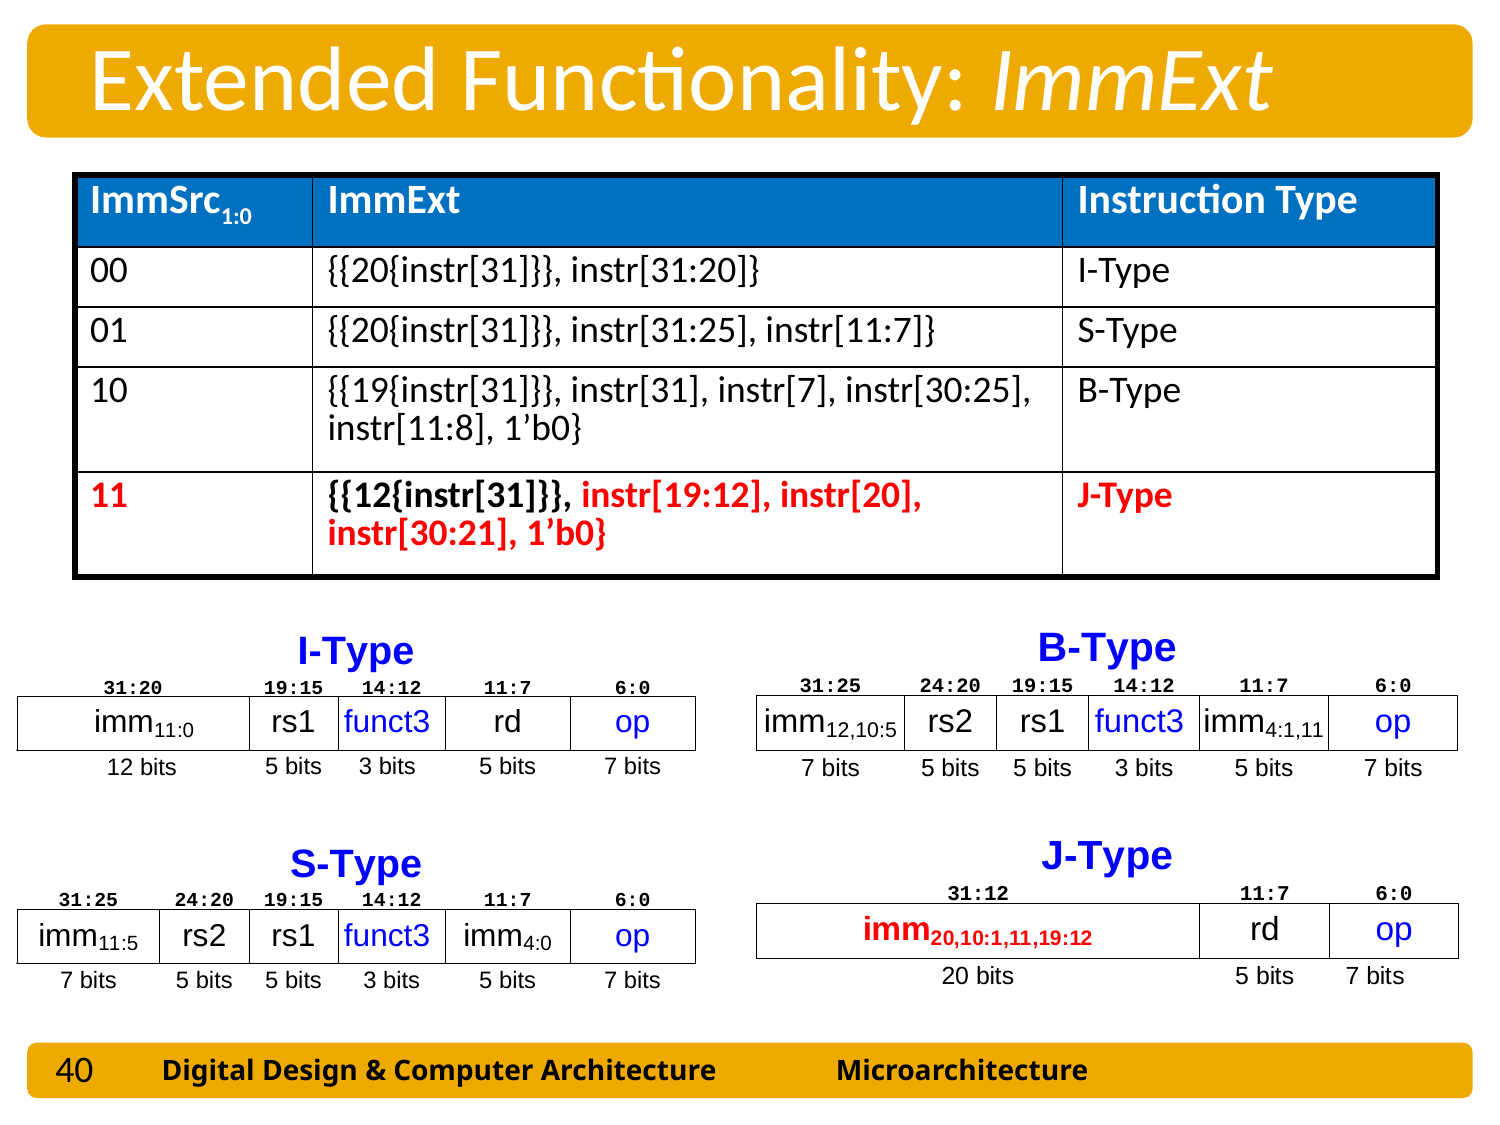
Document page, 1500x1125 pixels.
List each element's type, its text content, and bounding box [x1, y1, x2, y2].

slide_number 40 [40, 1037, 164, 1096]
table_cell 01 [78, 291, 312, 342]
table_cell {{20{instr[31]}}, instr[31:20]} [313, 239, 1062, 290]
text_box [749, 823, 1464, 1000]
table_header ImmSrc1:0 [78, 178, 312, 237]
table_header Instruction Type [1063, 178, 1435, 237]
table_cell 11 [78, 435, 312, 522]
table_cell I-Type [1063, 239, 1435, 290]
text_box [11, 618, 701, 787]
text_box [751, 613, 1464, 789]
table_header ImmExt [313, 178, 1062, 237]
table_cell {{12{instr[31]}}, instr[19:12], instr[20], instr[30:21], 1’b0} [313, 435, 1062, 522]
text_box Extended Functionality: ImmExt [75, 11, 1450, 136]
table_cell 10 [78, 344, 312, 433]
table_cell J-Type [1063, 435, 1435, 522]
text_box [11, 830, 701, 1001]
table_cell {{20{instr[31]}}, instr[31:25], instr[11:7]} [313, 291, 1062, 342]
table_cell S-Type [1063, 291, 1435, 342]
table_cell B-Type [1063, 344, 1435, 433]
table_cell {{19{instr[31]}}, instr[31], instr[7], instr[30:25], instr[11:8], 1’b0} [313, 344, 1062, 433]
table_cell 00 [78, 239, 312, 290]
